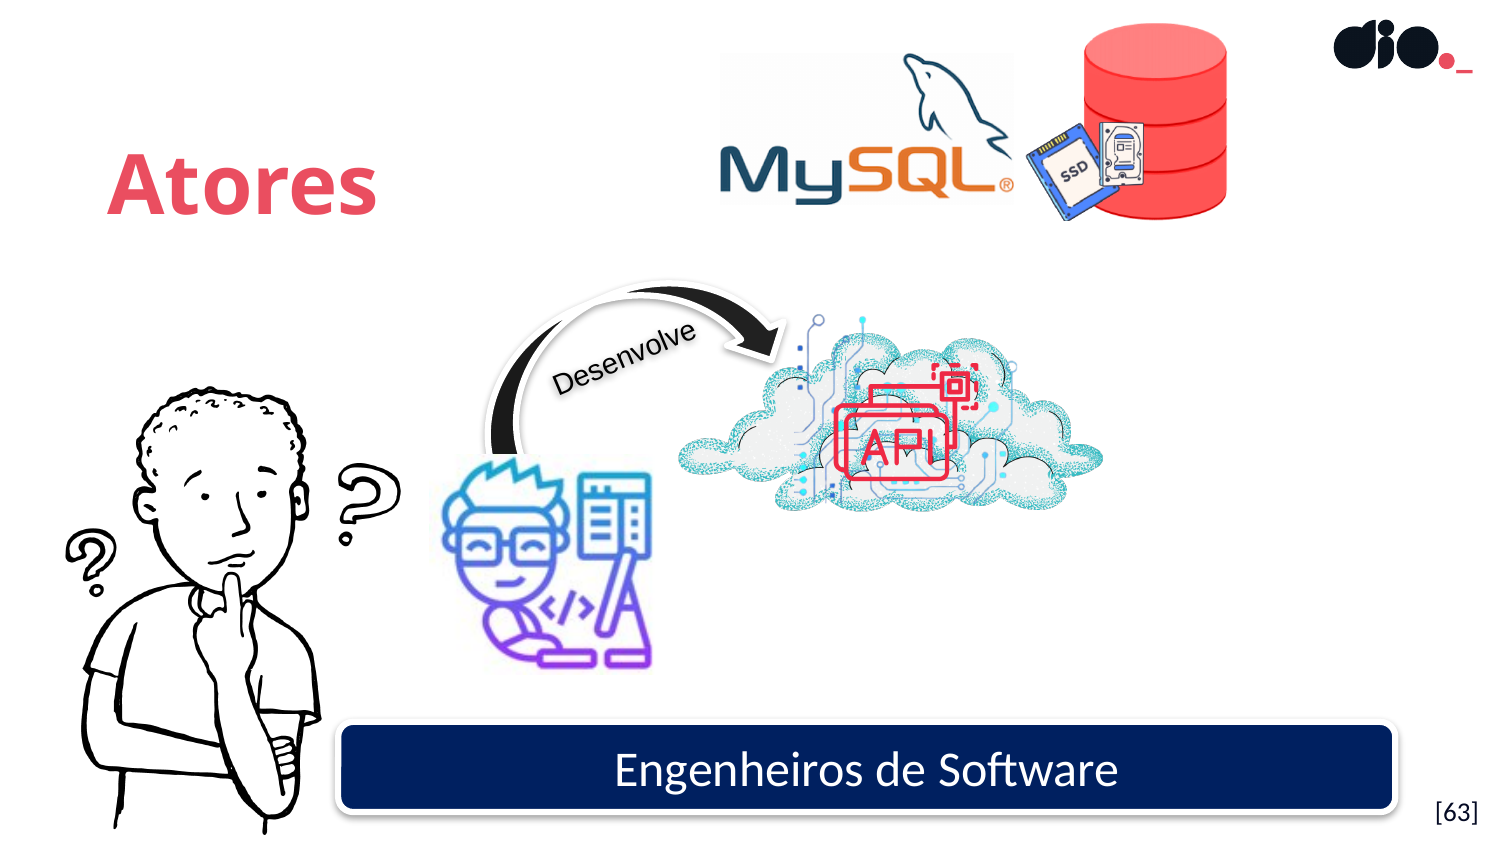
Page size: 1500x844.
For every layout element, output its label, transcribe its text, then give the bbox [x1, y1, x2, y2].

picture [720, 53, 1014, 205]
text_box Atores [92, 104, 1408, 243]
slide_number [<número>] [1403, 779, 1494, 844]
picture [7, 295, 1116, 835]
picture [1021, 19, 1231, 221]
picture [1333, 19, 1473, 74]
text_box Engenheiros de Software [462, 718, 1399, 816]
text_box Desenvolve [484, 280, 730, 452]
